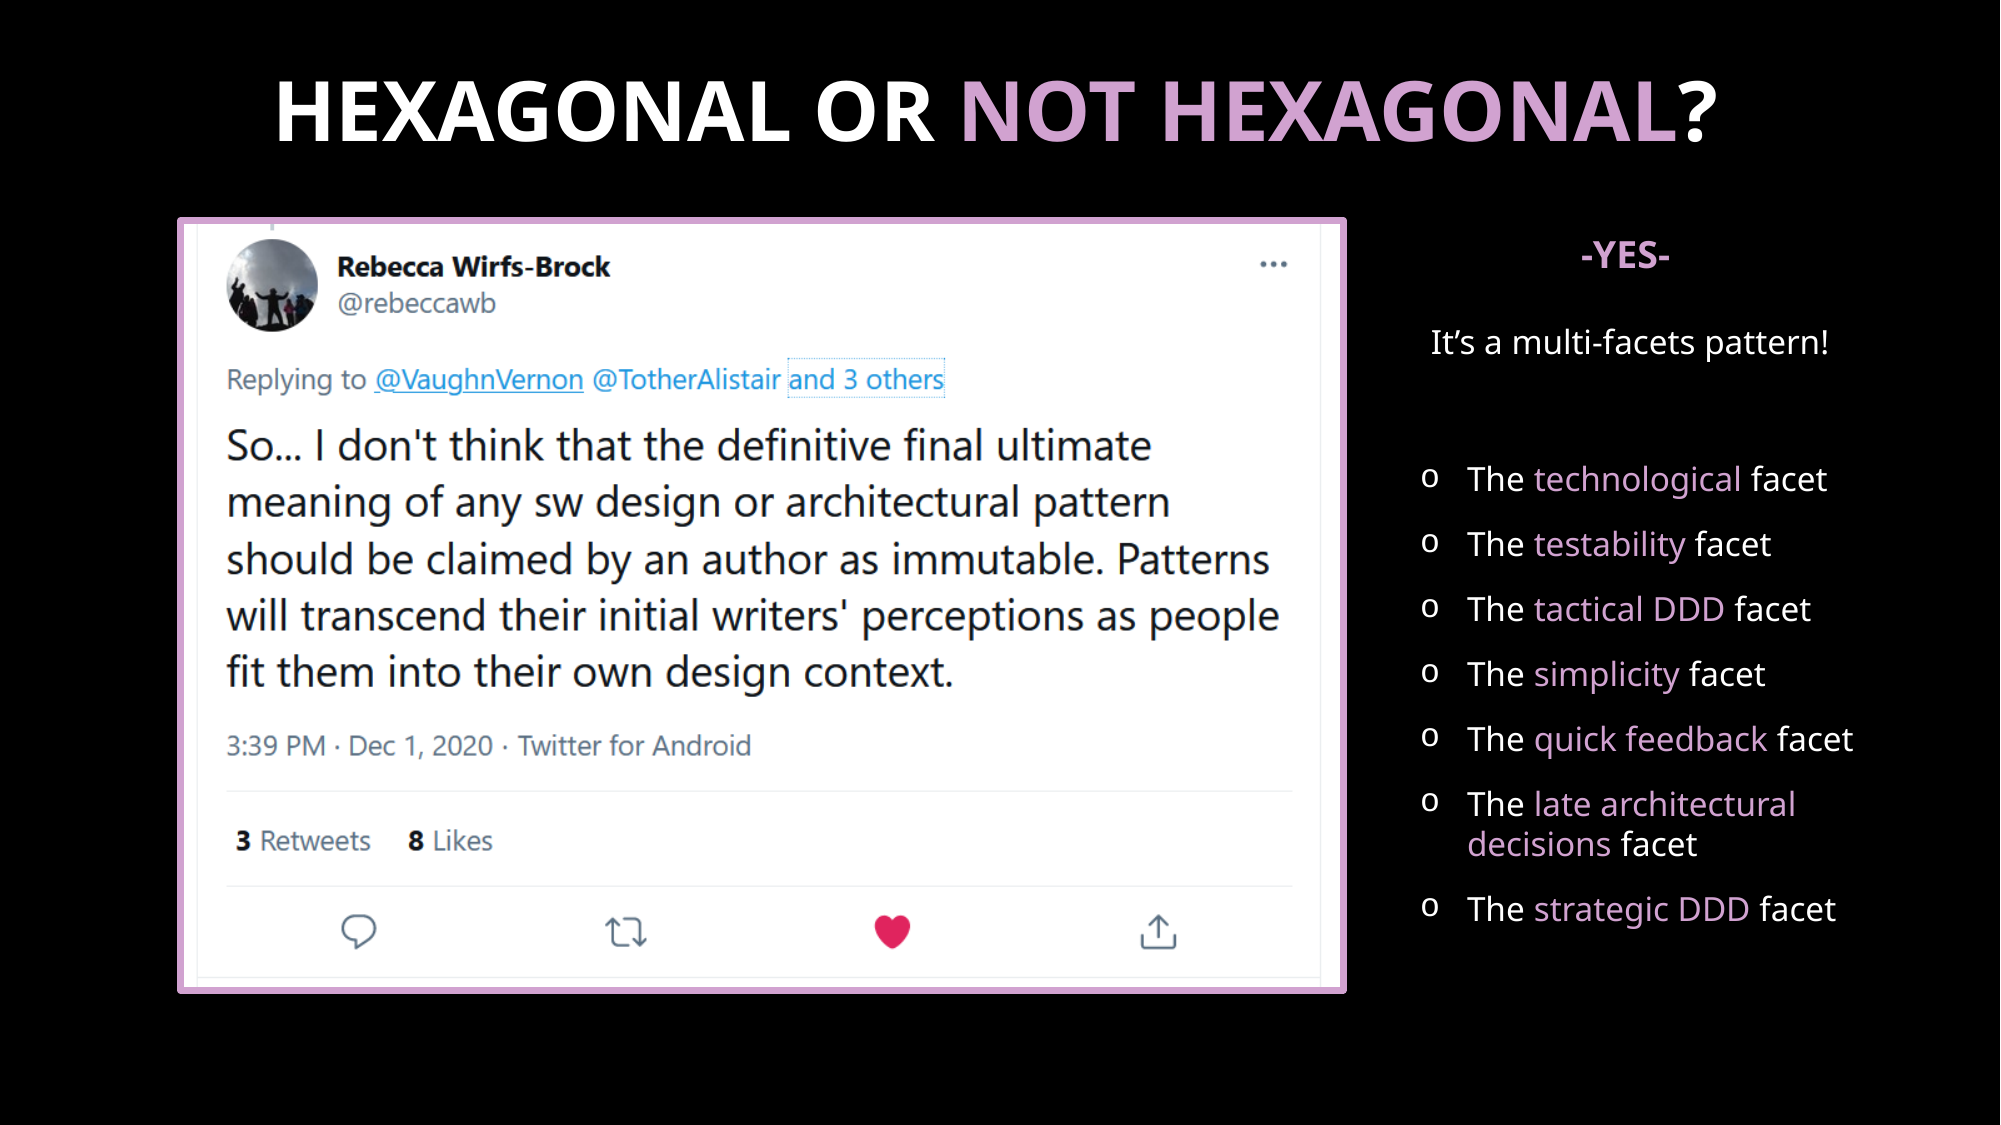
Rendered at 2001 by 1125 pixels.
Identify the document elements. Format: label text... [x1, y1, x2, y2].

text_box -Yes- It’s a multi-facets pattern! [1347, 223, 1922, 449]
picture [183, 223, 1340, 987]
text_box The technological facet The testability facet The tactical DDD facet The simplicity facet The quick feedback facet The late architectural decisions facet The strategic DDD facet [1405, 451, 1873, 936]
text_box Hexagonal or not hexagonal? [22, 0, 1969, 193]
